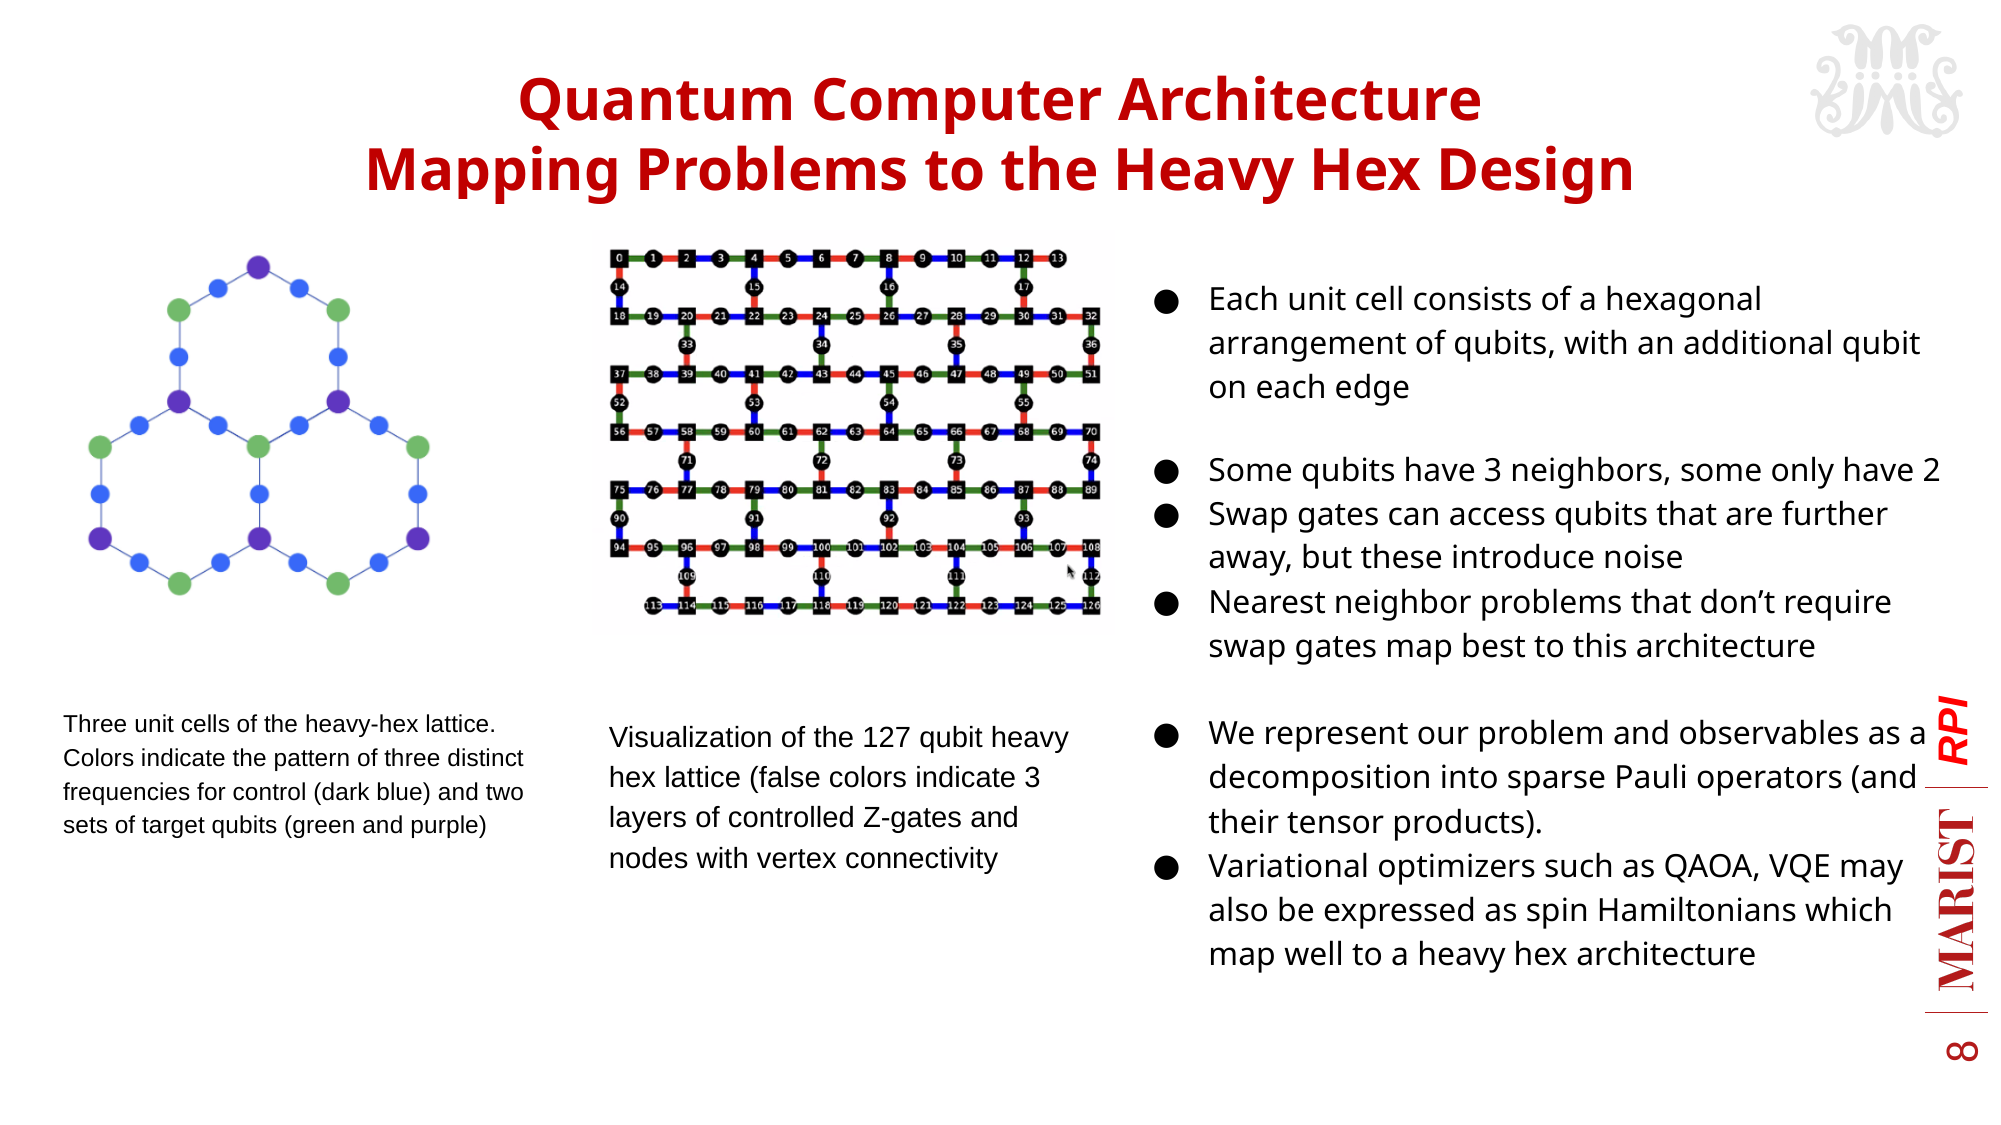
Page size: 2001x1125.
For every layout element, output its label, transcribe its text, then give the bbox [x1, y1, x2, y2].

text_box Visualization of the 127 qubit heavy hex lattice (false colors indicate 3 layers of controlled Z-gates and nodes with vertex connectivity [578, 705, 1086, 887]
text_box 8 [1899, 1025, 2000, 1125]
picture [592, 230, 1115, 636]
picture [1808, 24, 1963, 138]
picture [21, 199, 494, 642]
picture [1937, 808, 1975, 992]
text_box Quantum Computer Architecture Mapping Problems to the Heavy Hex Design [204, 54, 1796, 210]
text_box Each unit cell consists of a hexagonal arrangement of qubits, with an additional qubit on each edge Some qubits have 3 neighbors, some only have 2 Swap gates can access qubits that are further away, but these introduce noise Nearest neighbor problems that don’t require swap gates map best to this architecture We represent our problem and observables as a decomposition into sparse Pauli operators (and their tensor products). Variational optimizers such as QAOA, VQE may also be expressed as spin Hamiltonians which map well to a heavy hex architecture [1122, 265, 1967, 991]
text_box Three unit cells of the heavy-hex lattice. Colors indicate the pattern of three distinct frequencies for control (dark blue) and two sets of target qubits (green and purple) [33, 696, 542, 878]
text_box RPI [1918, 646, 1984, 782]
